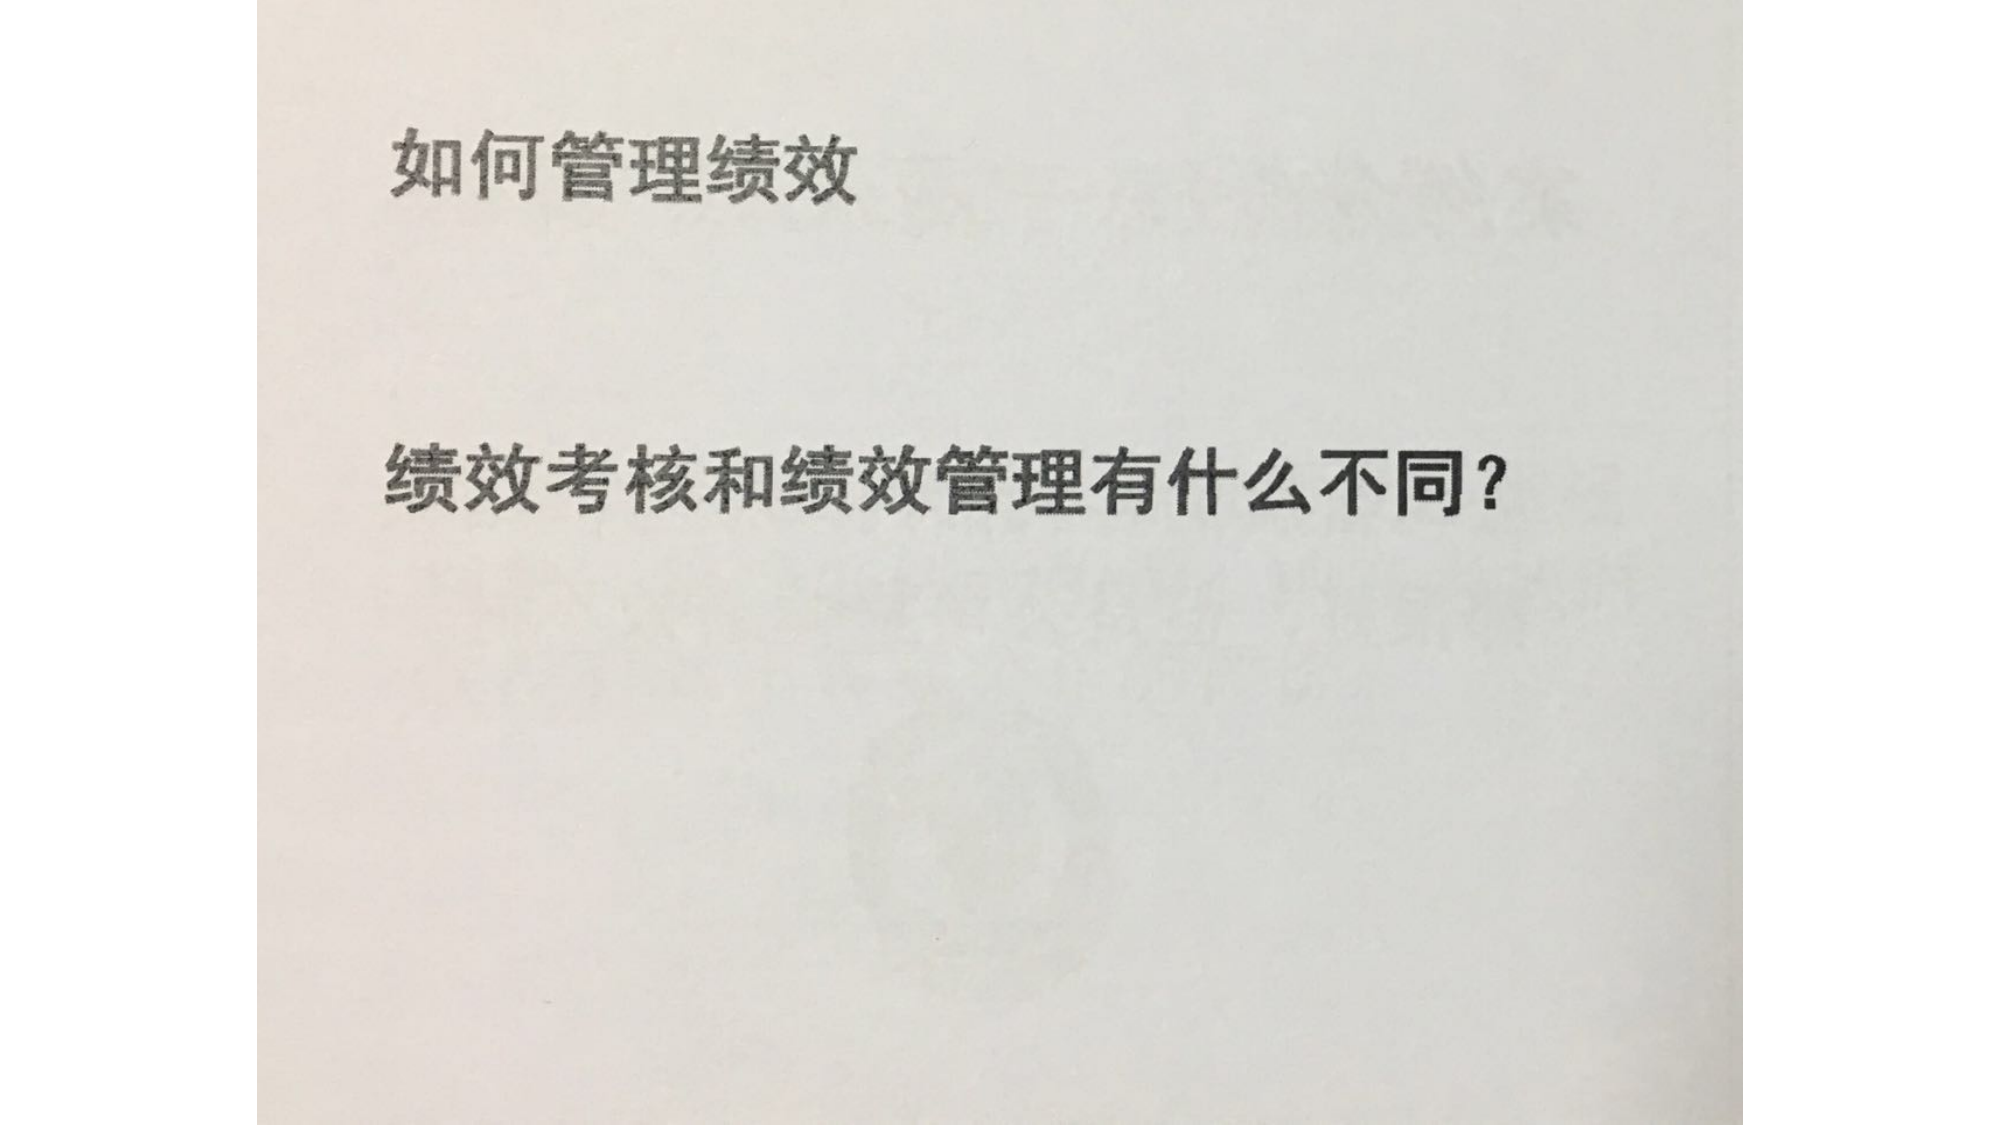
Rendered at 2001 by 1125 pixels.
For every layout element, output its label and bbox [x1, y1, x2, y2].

picture [257, 0, 1743, 1125]
